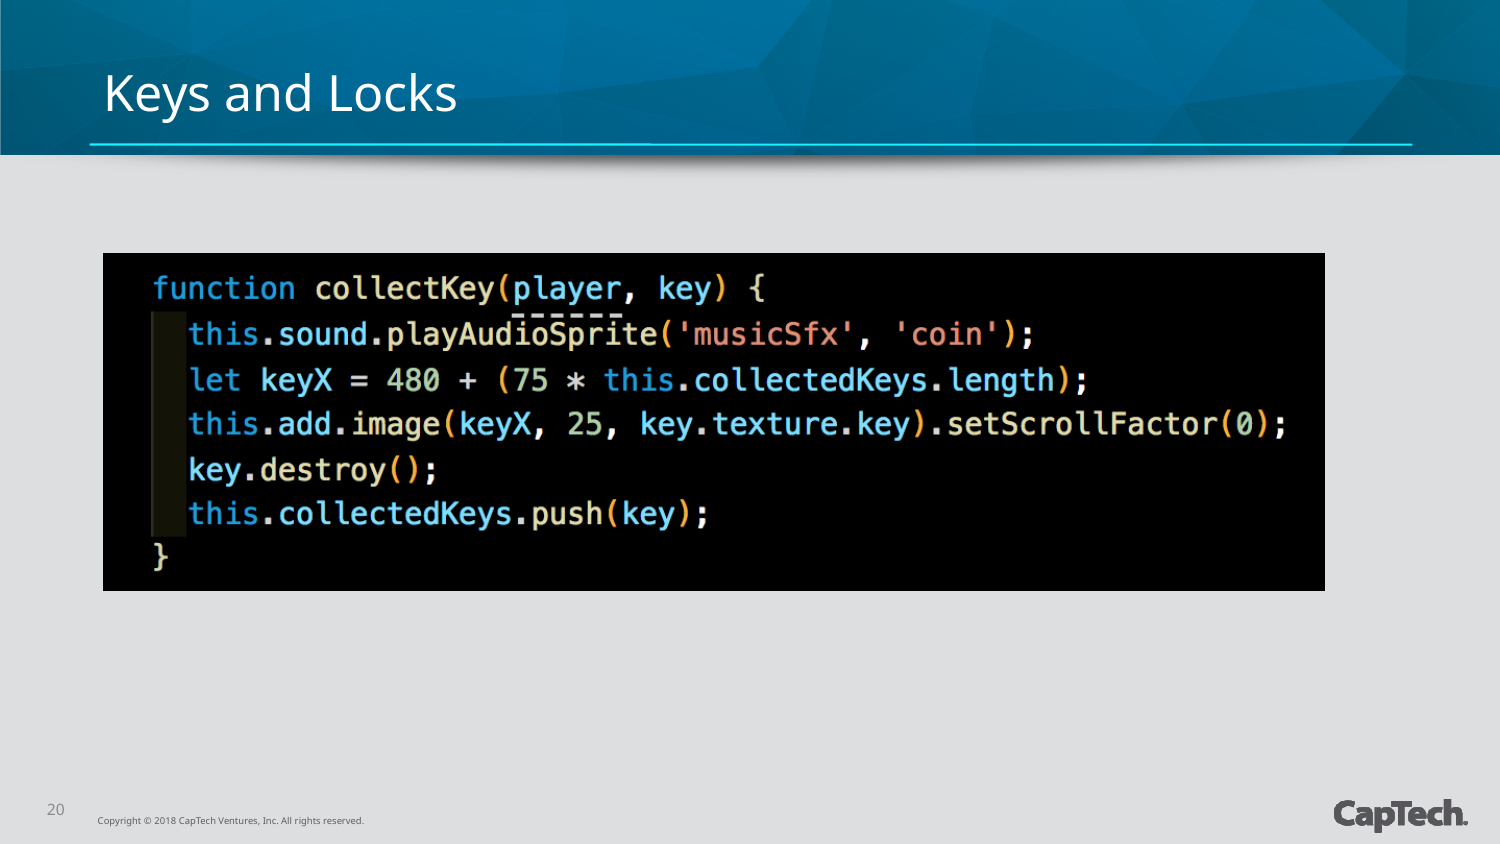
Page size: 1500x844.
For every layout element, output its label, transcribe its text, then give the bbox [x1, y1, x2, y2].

title Keys and Locks [89, 44, 1413, 146]
picture [1327, 793, 1471, 838]
slide_number 20 [31, 787, 83, 833]
picture [103, 253, 1325, 591]
